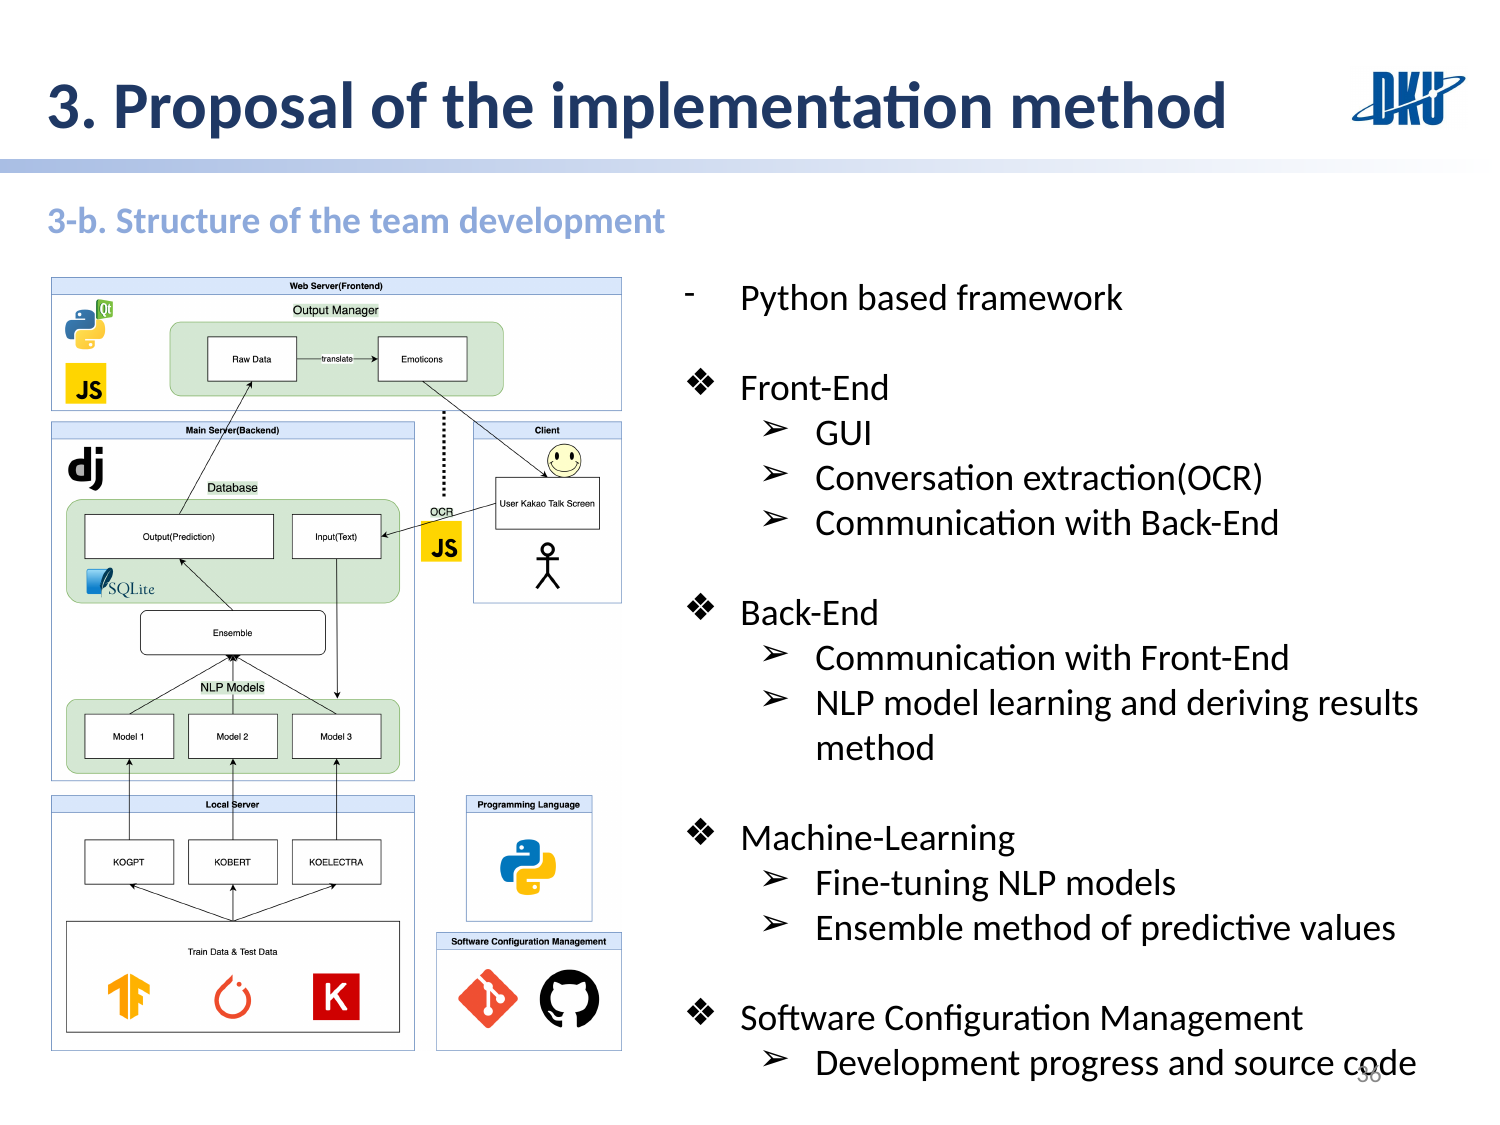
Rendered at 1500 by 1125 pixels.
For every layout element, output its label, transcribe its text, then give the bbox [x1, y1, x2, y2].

picture [1349, 66, 1469, 131]
text_box 3-b. Structure of the team development [31, 188, 951, 249]
slide_number 36 [1059, 1042, 1397, 1103]
text_box 3. Proposal of the implementation method [31, 54, 1275, 149]
text_box Python based framework Front-End GUI Conversation extraction(OCR) Communication with Back-End Back-End Communication with Front-End NLP model learning and deriving results method Machine-Learning Fine-tuning NLP models Ensemble method of predictive values Software Configuration Management Development progress and source code [650, 265, 1468, 1091]
picture [50, 277, 622, 1052]
text_box [0, 159, 1498, 173]
